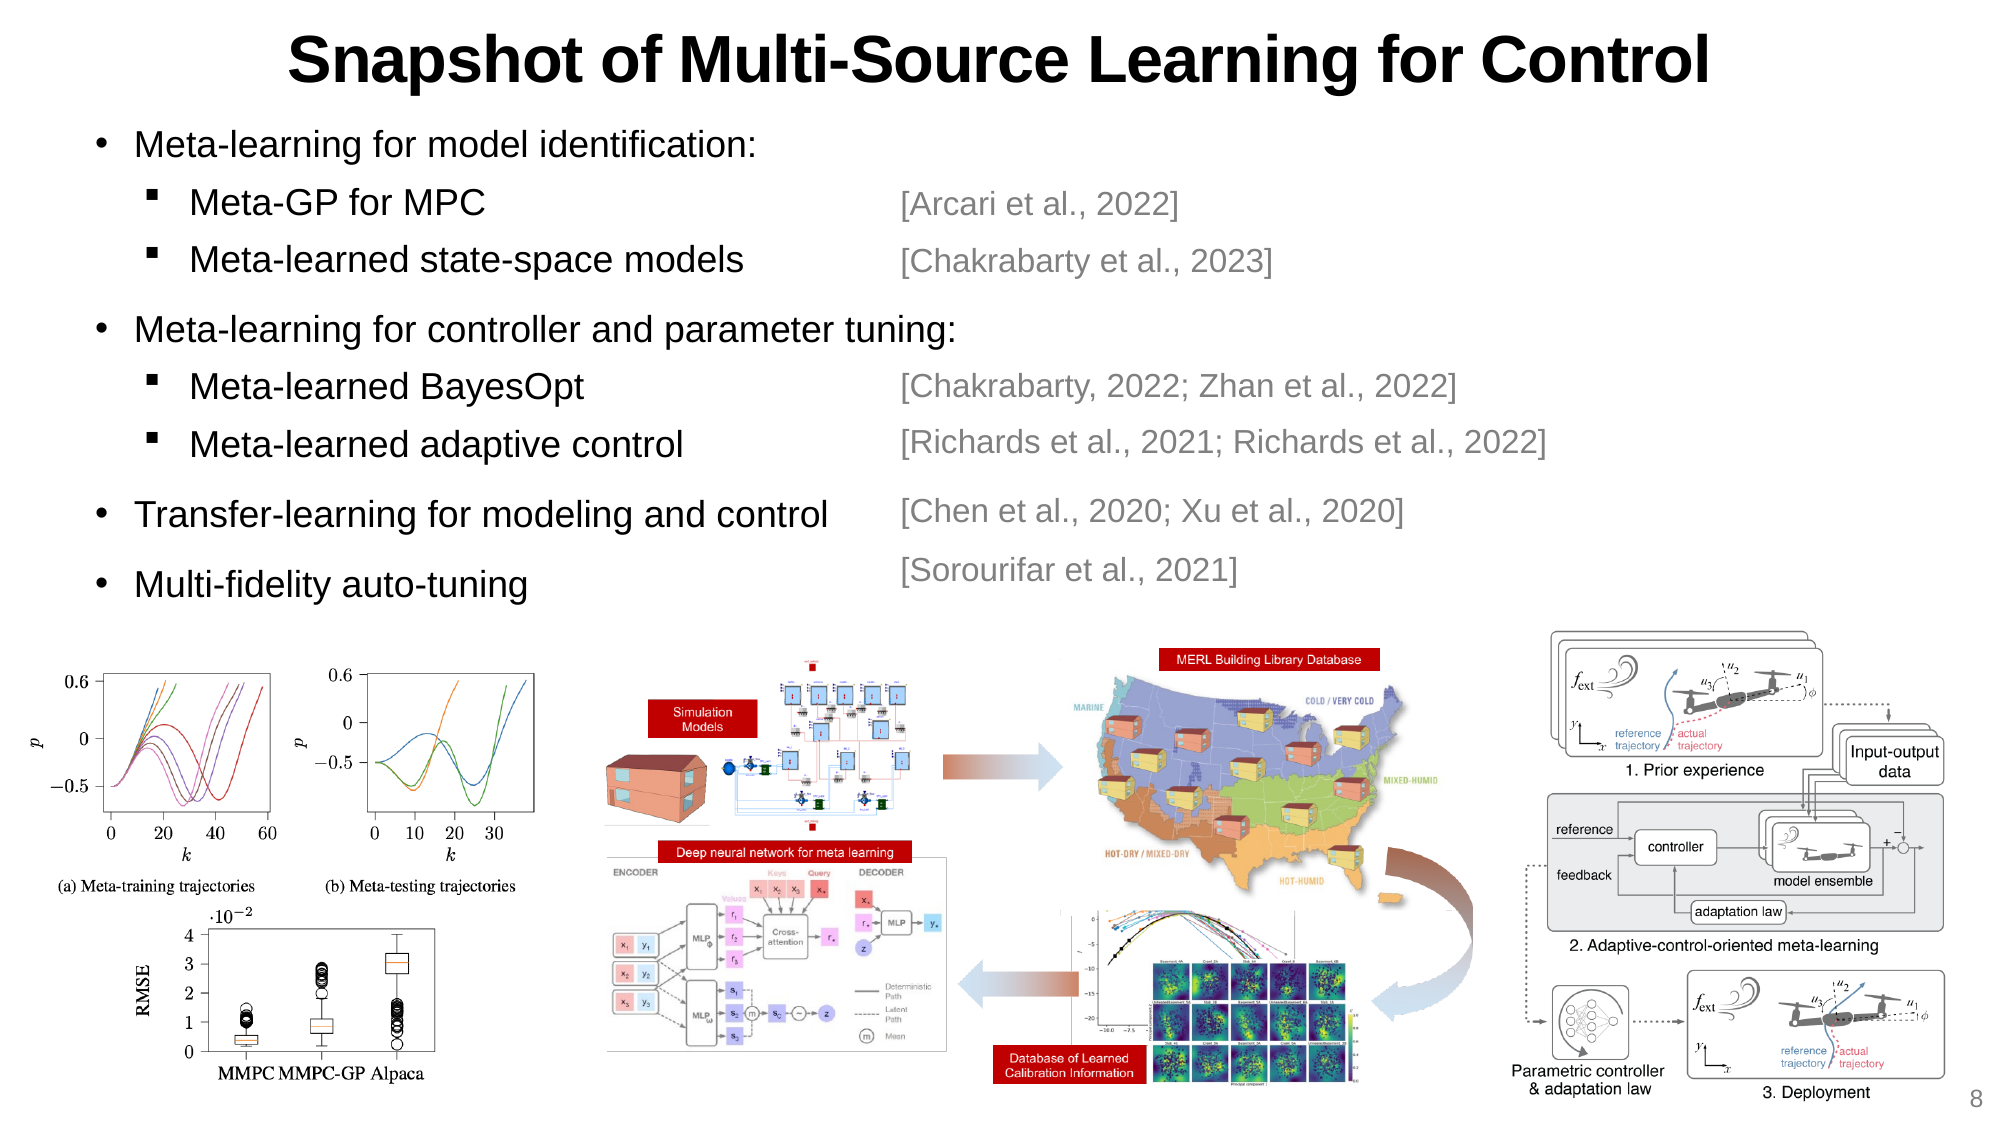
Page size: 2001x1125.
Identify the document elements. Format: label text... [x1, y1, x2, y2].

text_box [Chen et al., 2020; Xu et al., 2020] [885, 481, 1638, 537]
picture [601, 646, 1474, 1087]
list Meta-learning for model identification: Meta-GP for MPC Meta-learned state-space models Meta-learning for controller and parameter tuning: Meta-learned BayesOpt Meta-learned adaptive control Transfer-learning for modeling and control Multi-fidelity auto-tuning [79, 112, 1975, 996]
picture [1506, 621, 1951, 1112]
title Snapshot of Multi-Source Learning for Control [52, 0, 1947, 113]
text_box [Chakrabarty et al., 2023] [885, 231, 1484, 287]
text_box [Richards et al., 2021; Richards et al., 2022] [885, 412, 1638, 468]
text_box [Arcari et al., 2022] [885, 174, 1484, 230]
picture [21, 653, 545, 1087]
text_box [Sorourifar et al., 2021] [885, 540, 1638, 596]
text_box [Chakrabarty, 2022; Zhan et al., 2022] [885, 357, 1638, 412]
